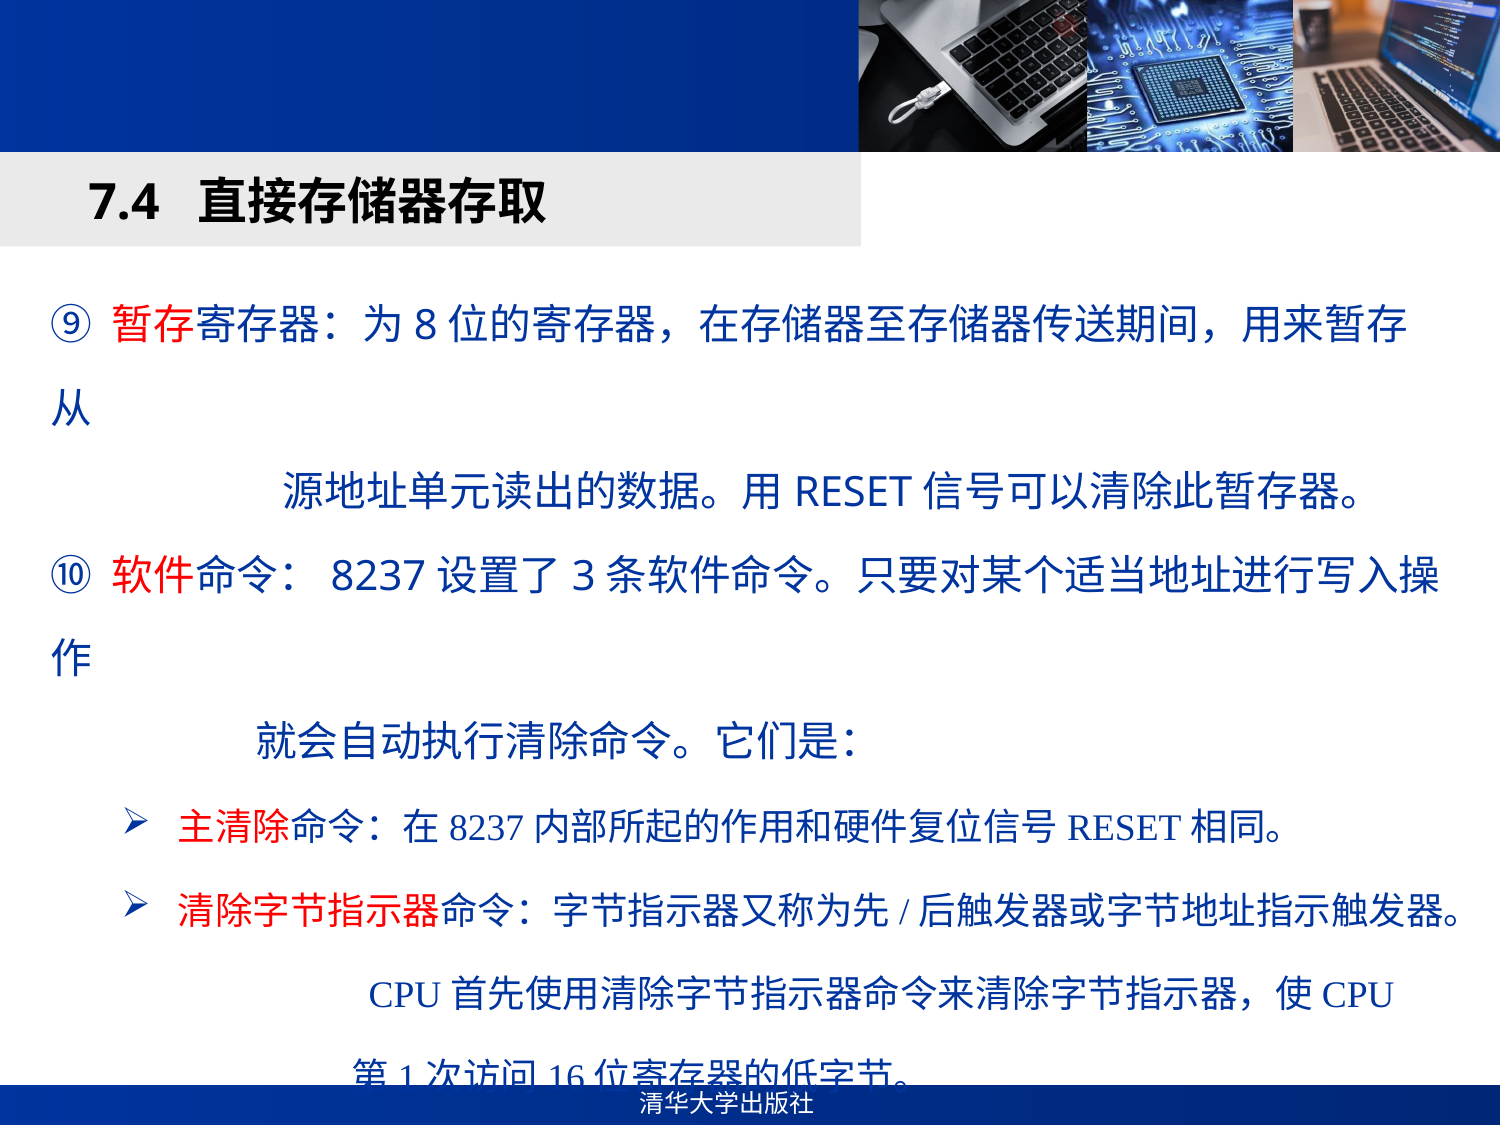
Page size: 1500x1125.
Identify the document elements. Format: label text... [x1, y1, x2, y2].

picture [858, 0, 1500, 152]
list 7.4 直接存储器存取 [73, 162, 712, 258]
list ⑨ 暂存寄存器：为8位的寄存器，在存储器至存储器传送期间，用来暂存从 源地址单元读出的数据。用RESET信号可以清除此暂存器。 ⑩ 软件命令：8237设置了3条软件命令。只要对某个适当地址进行写入操作 就会自动执行清除命令。它们是： 主清除命令：在8237内部所起的作用和硬件复位信号RESET相同。 清除字节指示器命令：字节指示器又称为先/后触发器或字节地址指示触发器。 CPU首先使用清除字节指示器命令来清除字节指示器，使CPU 第1次访问16位寄存器的低字节。 清除屏蔽寄存器命令：清除4个通道的全部屏蔽位 [36, 257, 1464, 1064]
